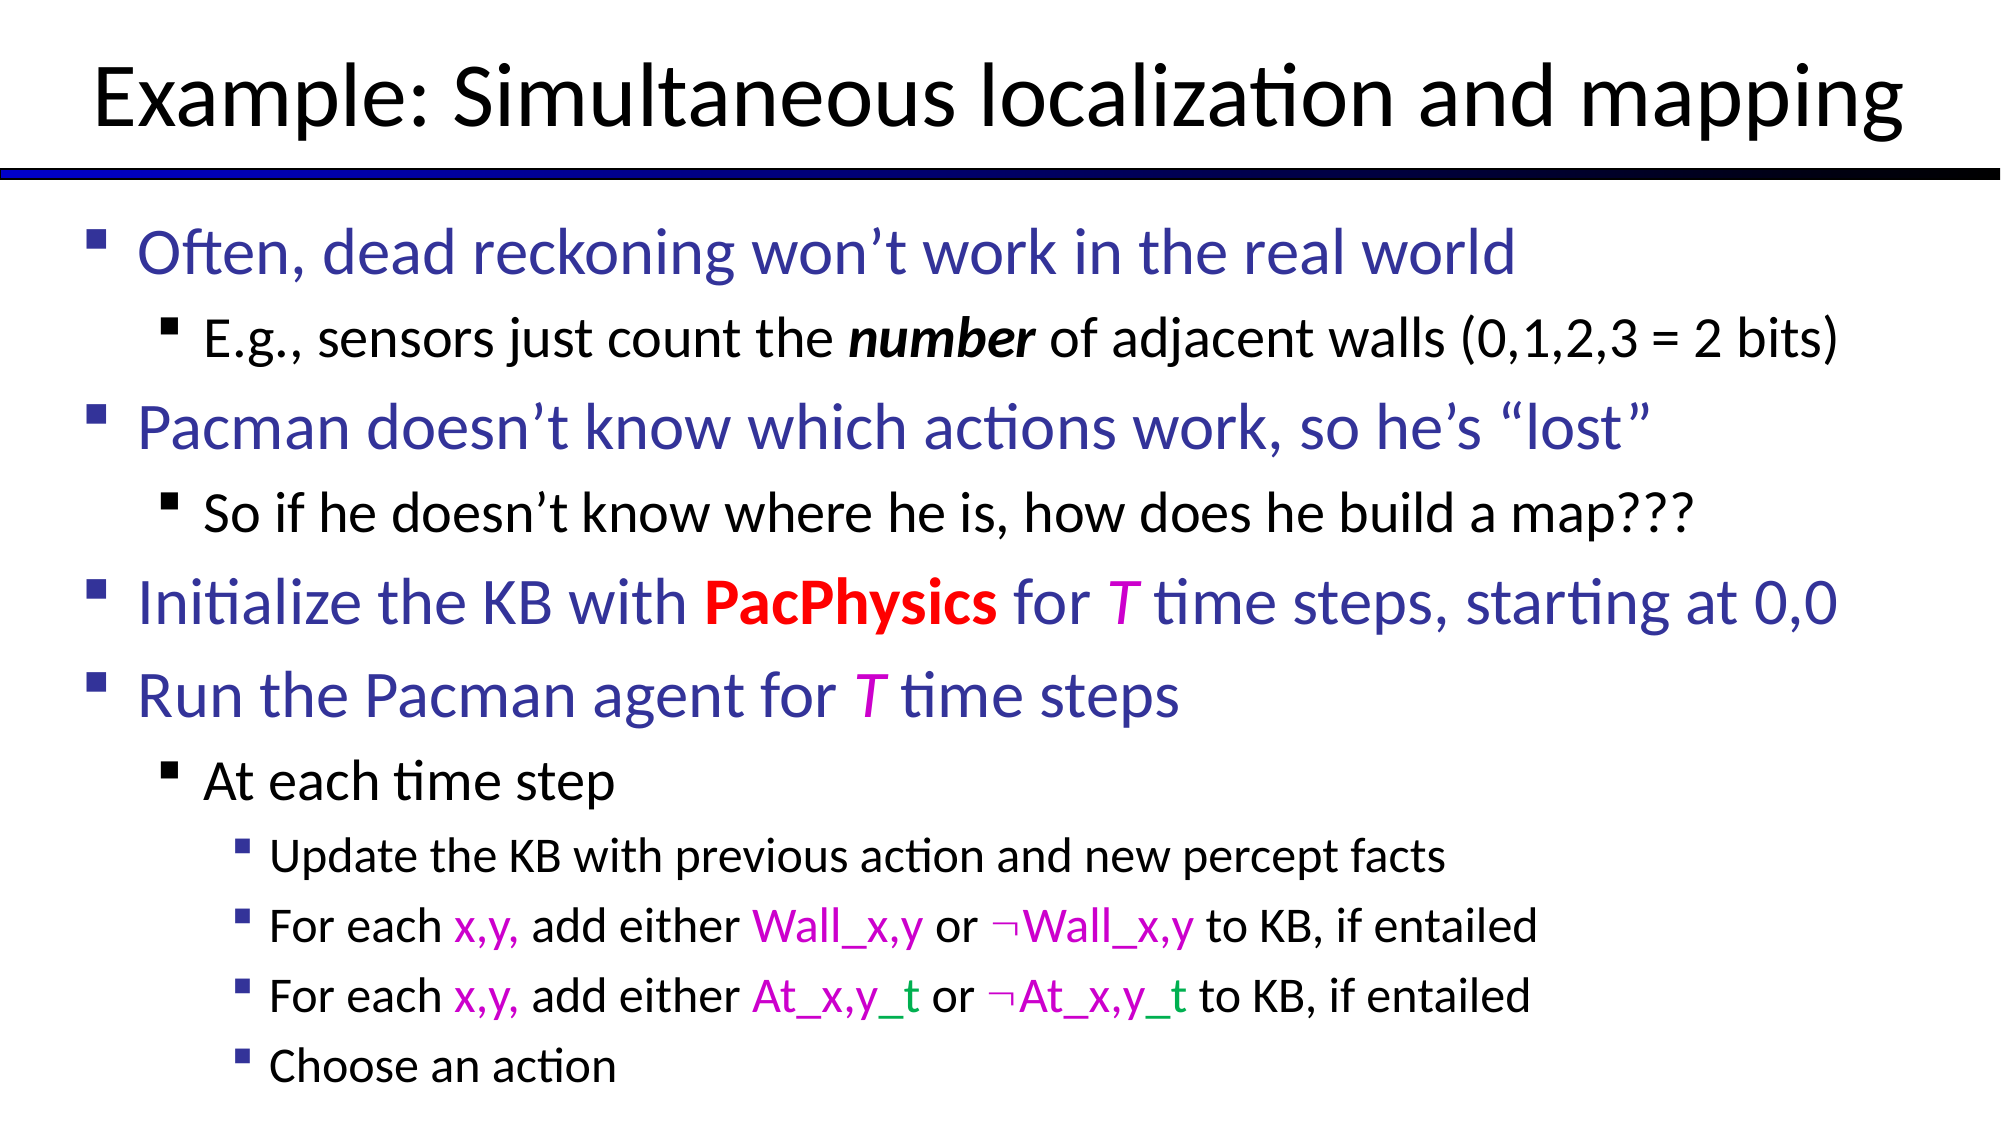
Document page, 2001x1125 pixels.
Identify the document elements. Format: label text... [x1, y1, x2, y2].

list Often, dead reckoning won’t work in the real world E.g., sensors just count the number of adjacent walls (0,1,2,3 = 2 bits) Pacman doesn’t know which actions work, so he’s “lost” So if he doesn’t know where he is, how does he build a map??? Initialize the KB with PacPhysics for T time steps, starting at 0,0 Run the Pacman agent for T time steps At each time step Update the KB with previous action and new percept facts For each x,y, add either Wall_x,y or Wall_x,y to KB, if entailed For each x,y, add either At_x,y_t or At_x,y_t to KB, if entailed Choose an action [66, 199, 1934, 977]
title Example: Simultaneous localization and mapping [0, 0, 2000, 184]
